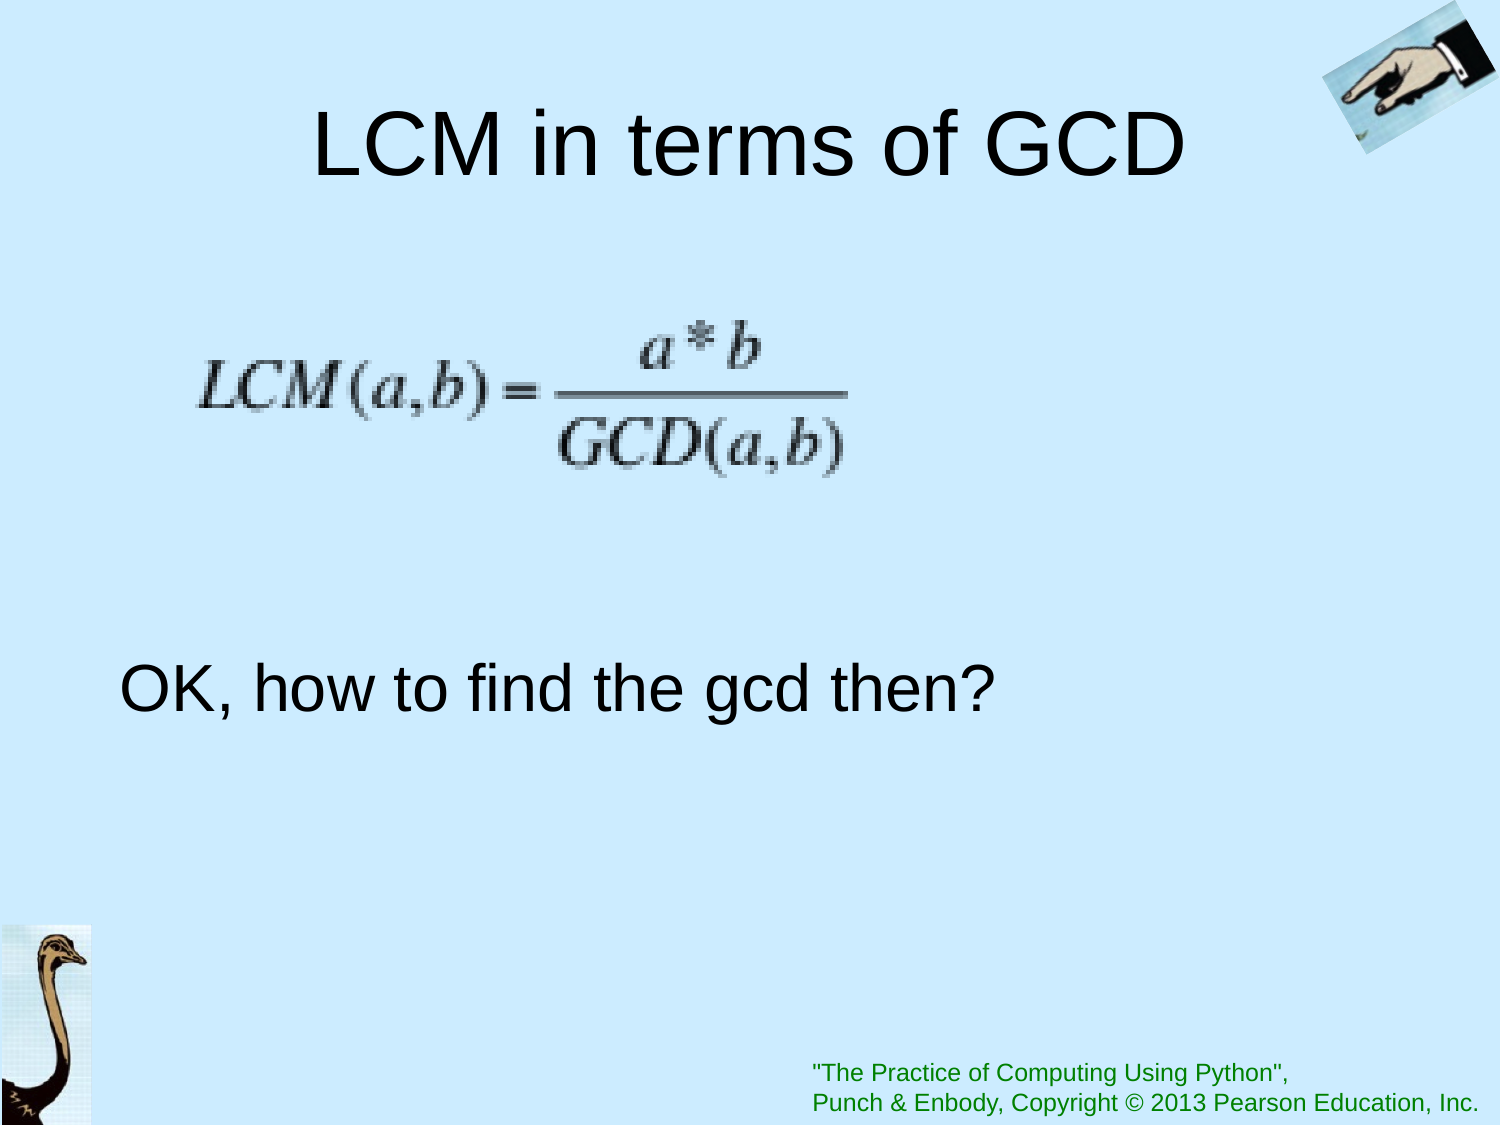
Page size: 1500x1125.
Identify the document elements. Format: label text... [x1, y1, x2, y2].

picture [2, 924, 92, 1125]
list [187, 299, 853, 488]
text_box OK, how to find the gcd then? [104, 637, 1013, 733]
title LCM in terms of GCD [75, 45, 1425, 233]
picture [1378, 0, 1499, 120]
